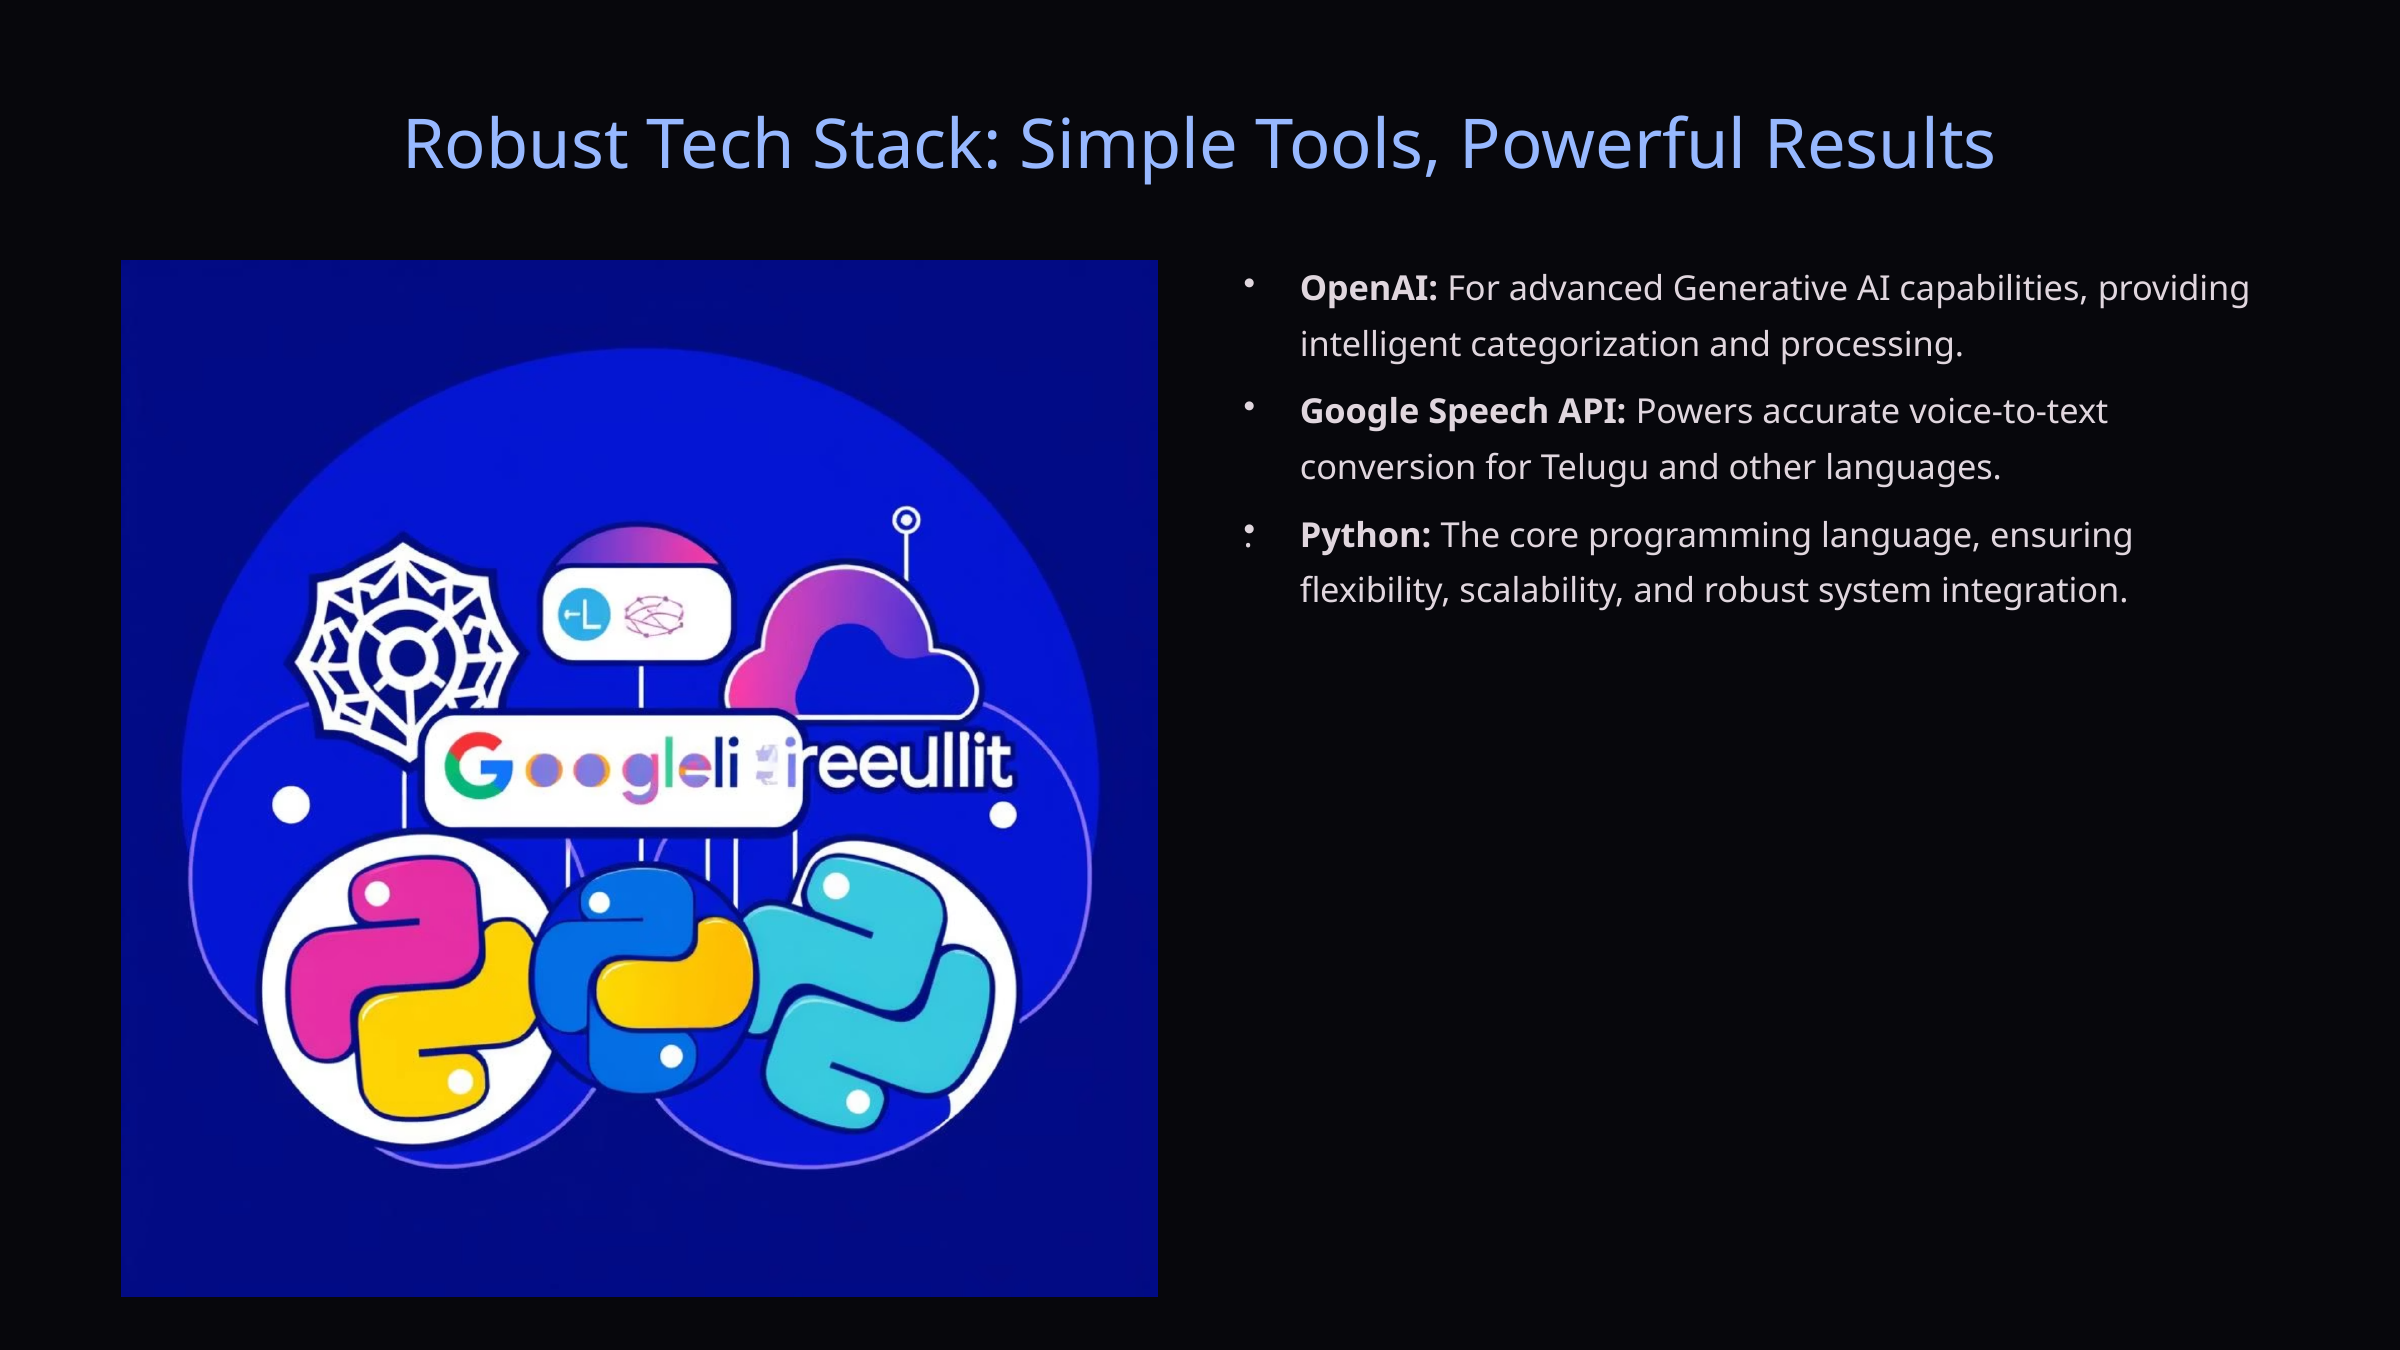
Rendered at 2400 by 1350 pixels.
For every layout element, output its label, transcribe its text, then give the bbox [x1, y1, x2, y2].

text_box Google Speech API: Powers accurate voice-to-text conversion for Telugu and other languages. [1243, 375, 2280, 487]
text_box OpenAI: For advanced Generative AI capabilities, providing intelligent categorization and processing. [1243, 252, 2280, 364]
text_box Python: The core programming language, ensuring flexibility, scalability, and robust system integration. [1243, 498, 2280, 733]
text_box Robust Tech Stack: Simple Tools, Powerful Results [318, 95, 2082, 183]
picture [121, 260, 1158, 1297]
